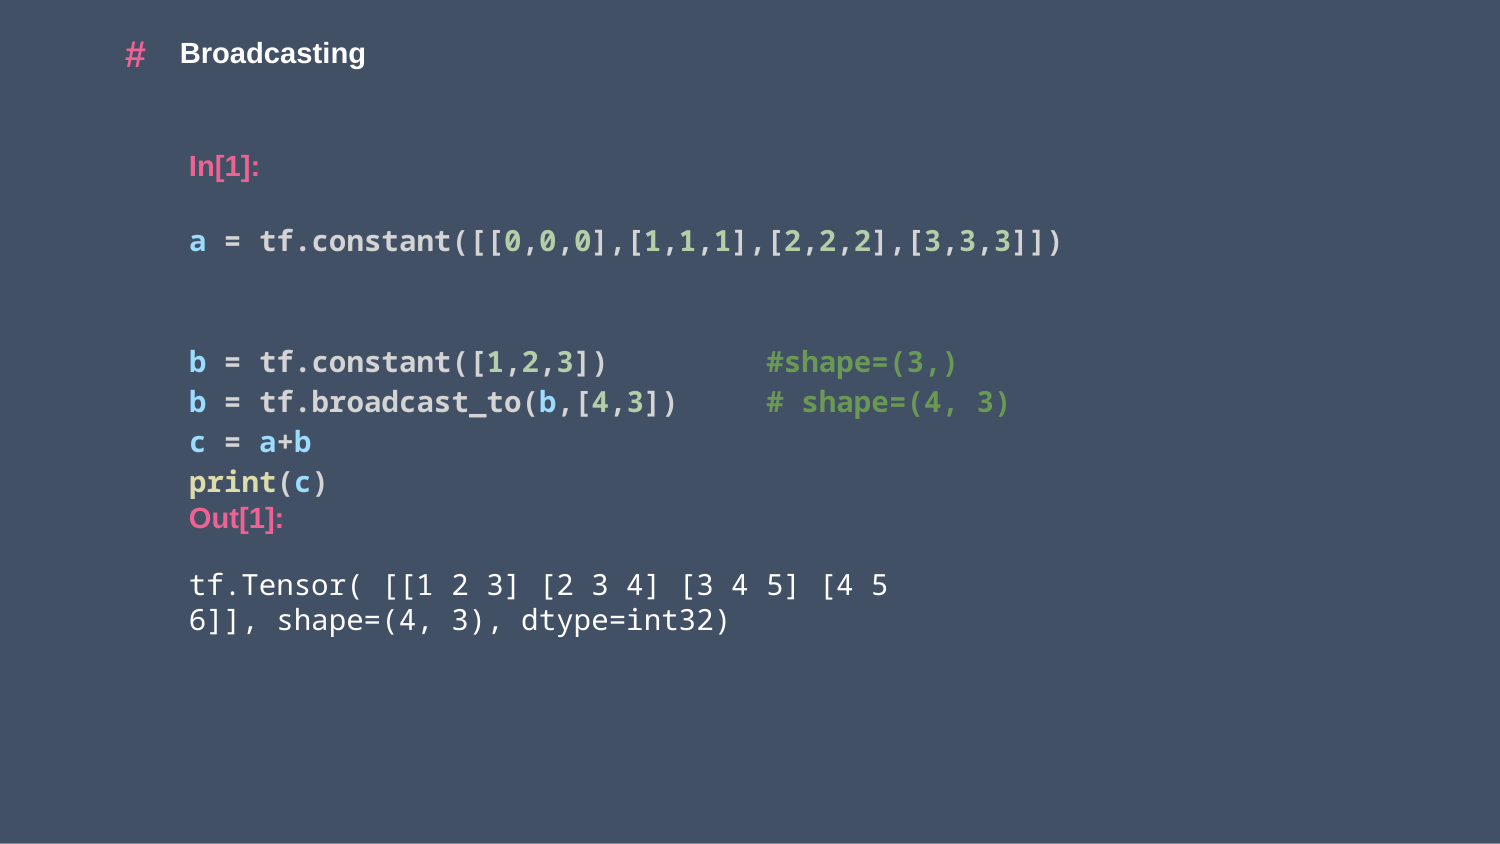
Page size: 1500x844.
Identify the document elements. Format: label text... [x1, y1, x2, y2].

subtitle a = tf.constant([[0,0,0],[1,1,1],[2,2,2],[3,3,3]]) b = tf.constant([1,2,3]) #shape=(3,) b = tf.broadcast_to(b,[4,3]) # shape=(4, 3) c = a+b print(c) [174, 202, 1099, 490]
text_box tf.Tensor( [[1 2 3] [2 3 4] [3 4 5] [4 5 6]], shape=(4, 3), dtype=int32) [174, 559, 940, 644]
text_box Broadcasting [164, 27, 783, 77]
